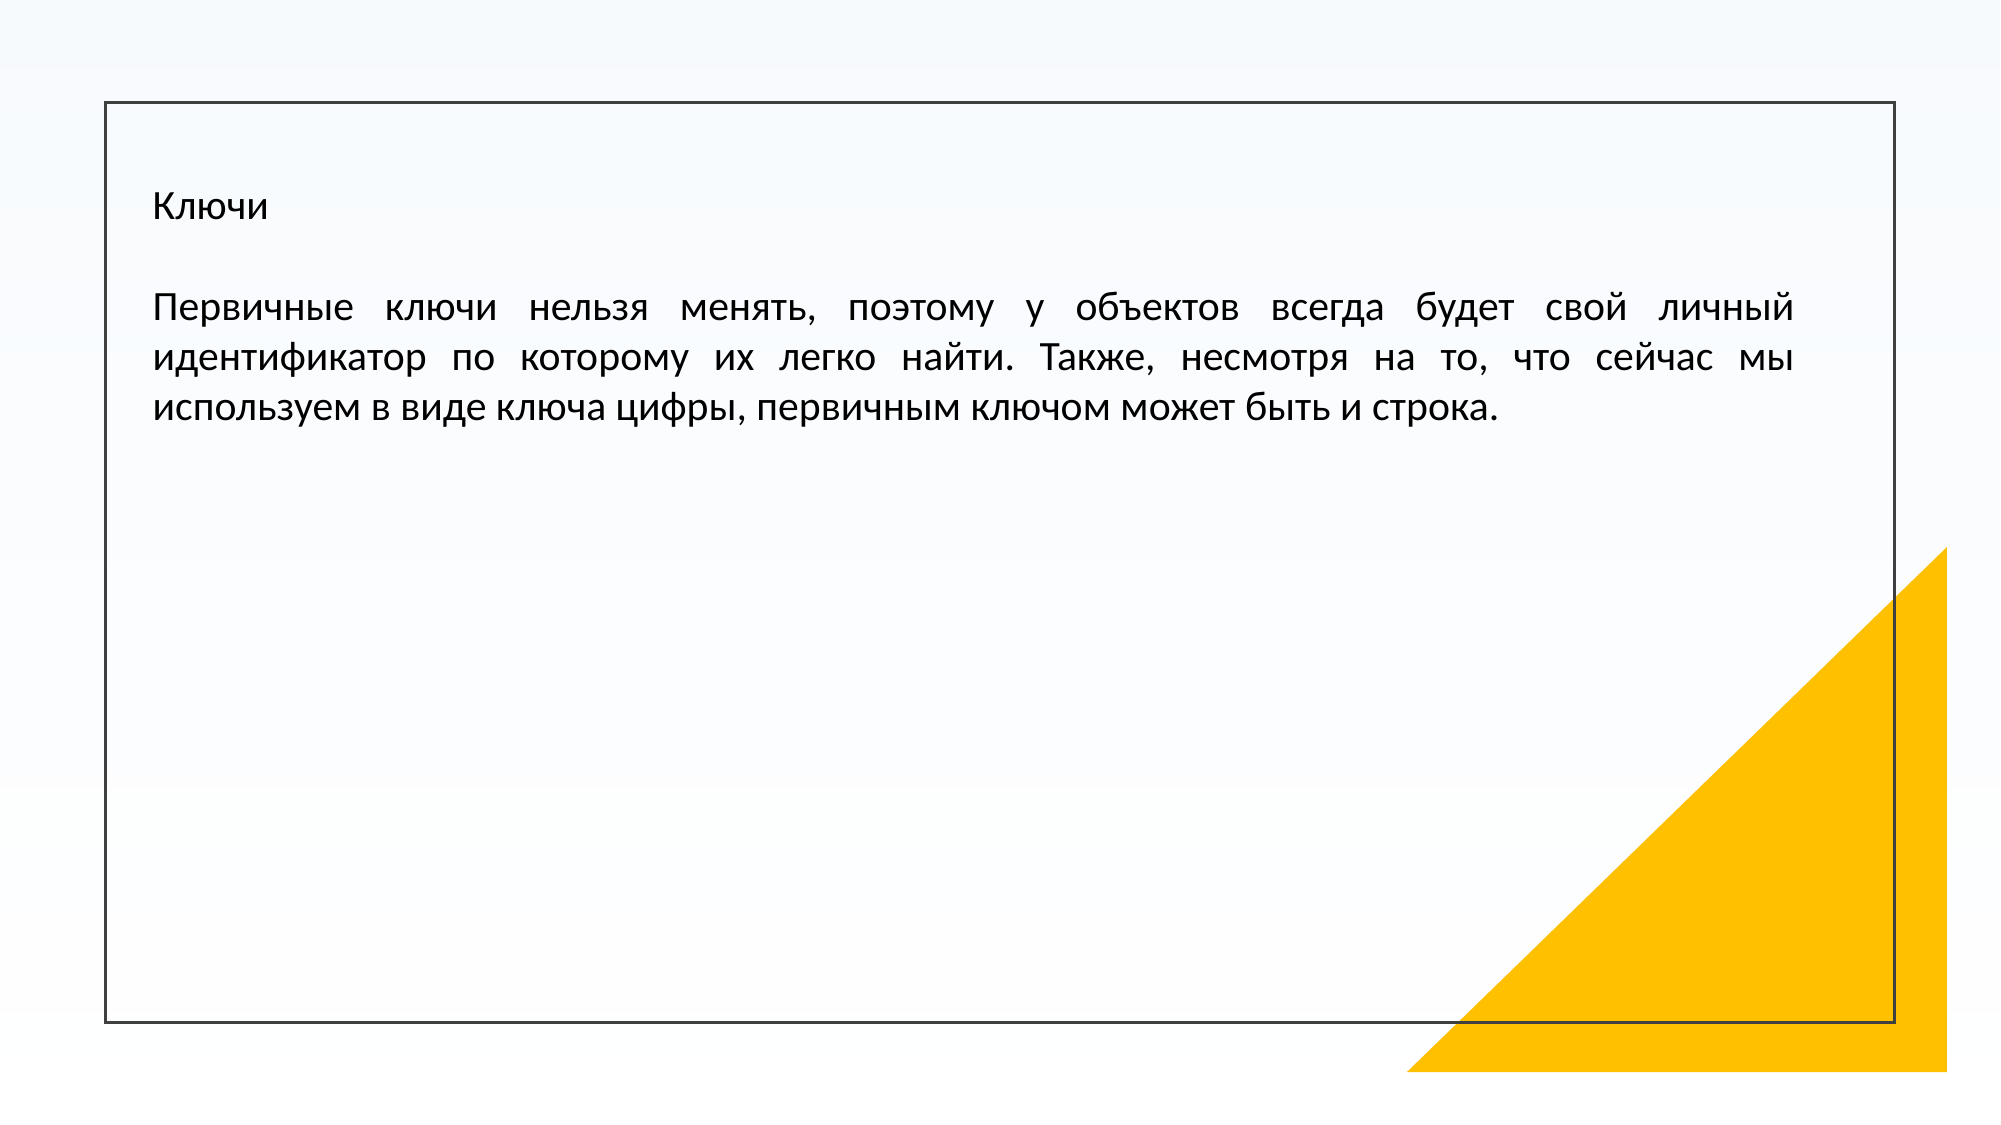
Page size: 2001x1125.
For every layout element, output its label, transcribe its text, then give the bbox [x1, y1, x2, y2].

text_box [104, 101, 1895, 1023]
text_box Ключи Первичные ключи нельзя менять, поэтому у объектов всегда будет свой личный идентификатор по которому их легко найти. Также, несмотря на то, что сейчас мы используем в виде ключа цифры, первичным ключом может быть и строка. [138, 171, 1810, 436]
text_box [1404, 544, 1948, 1074]
